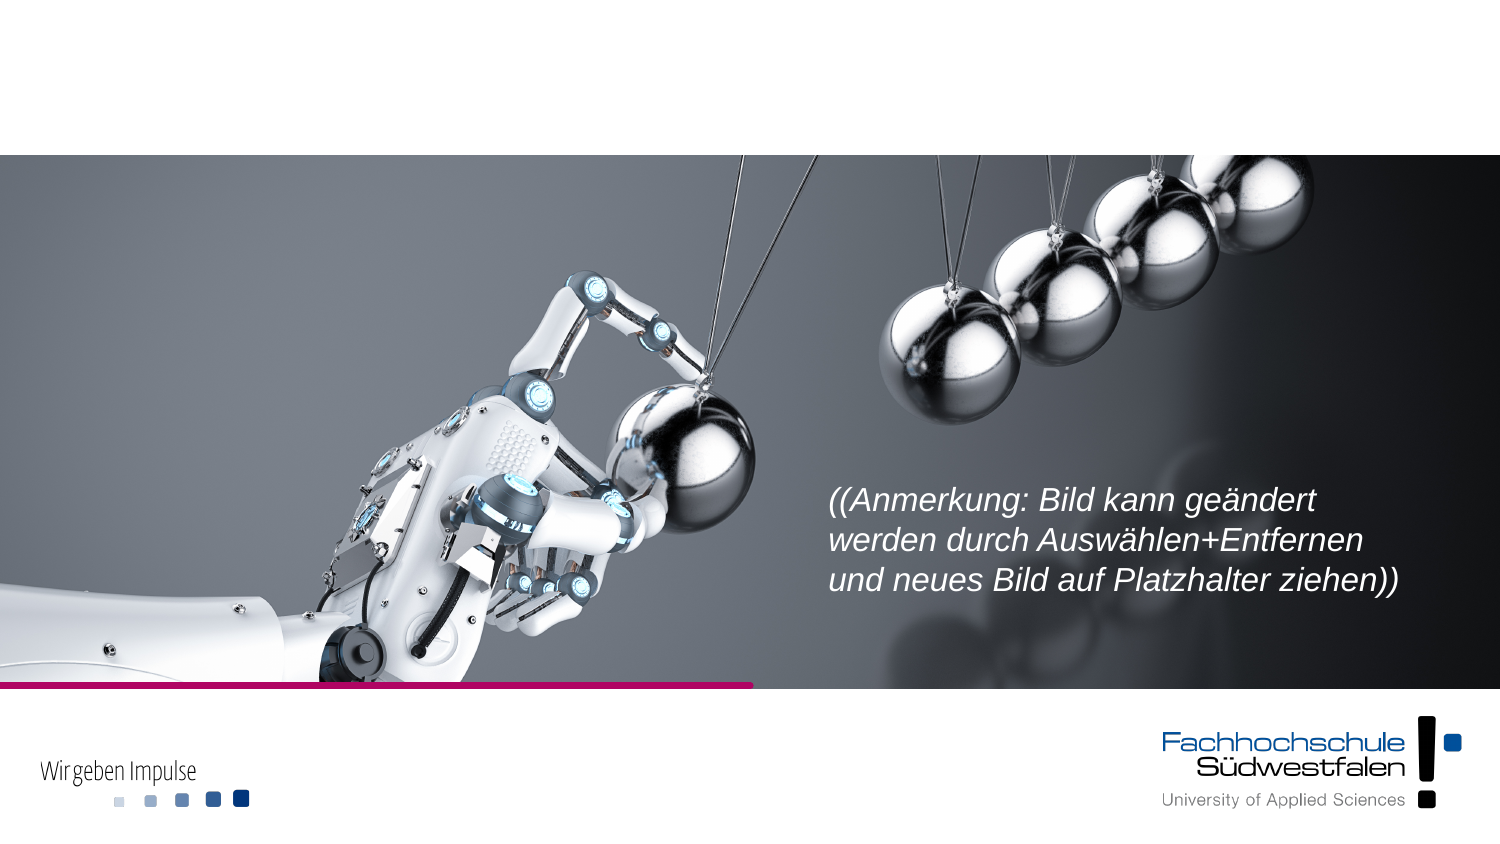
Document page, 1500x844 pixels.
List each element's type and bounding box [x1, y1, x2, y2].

picture [0, 155, 1500, 689]
